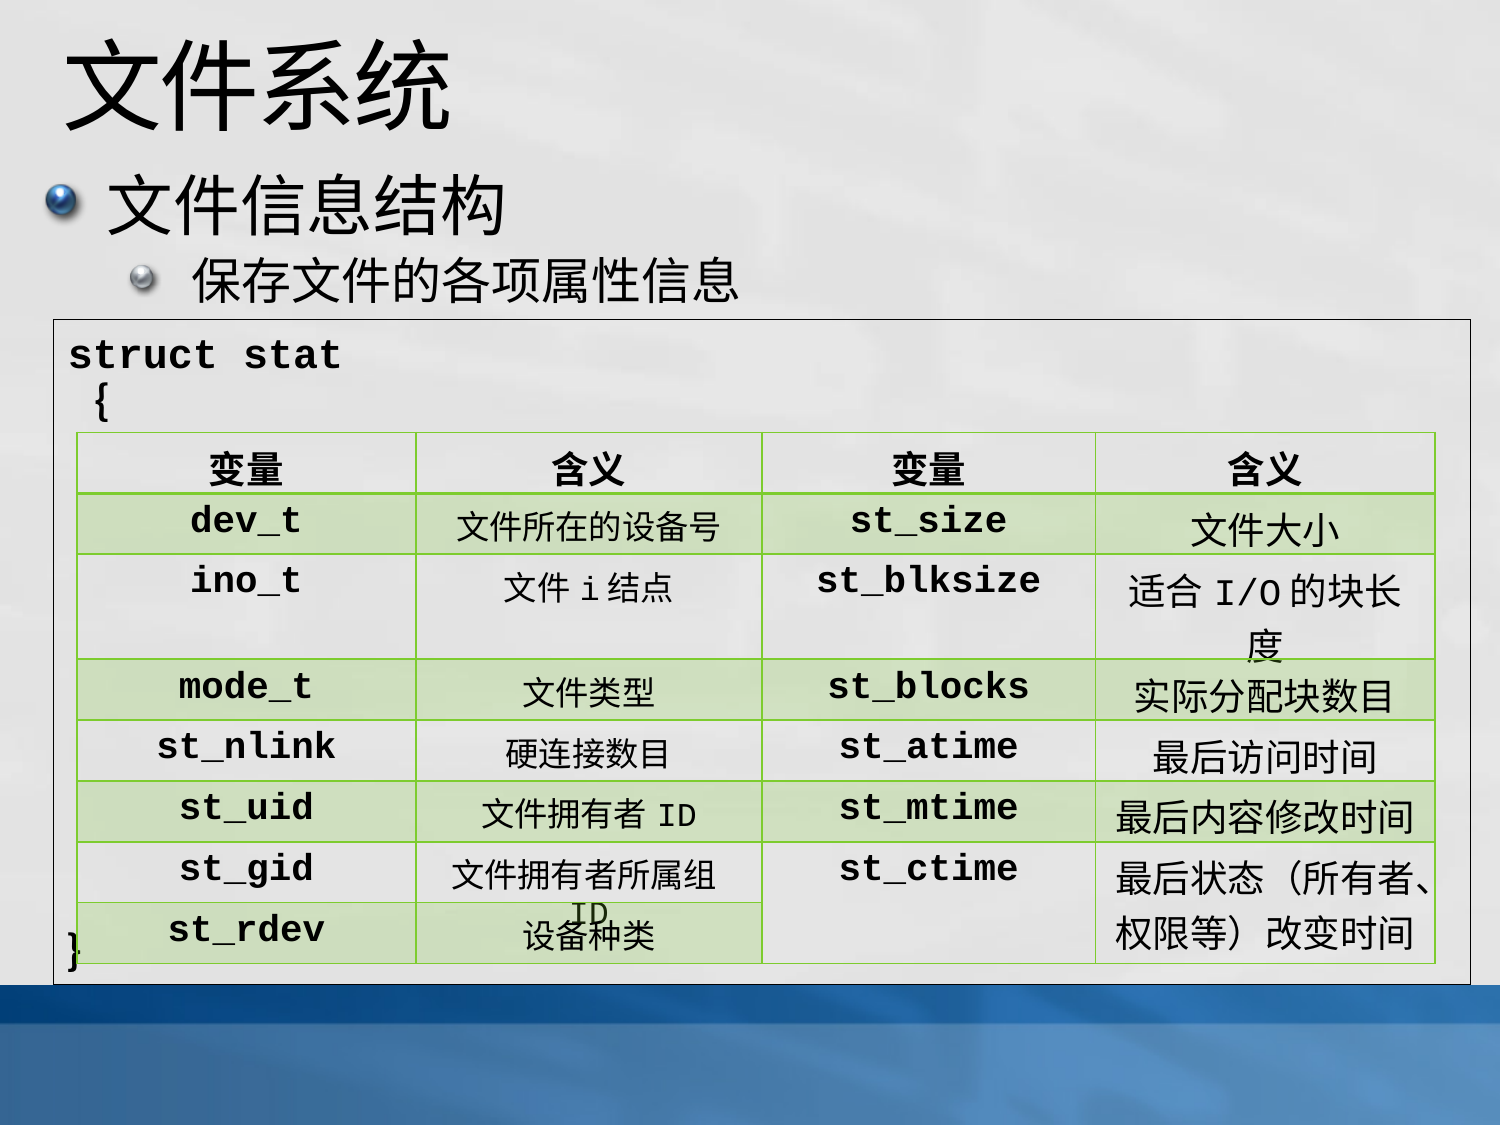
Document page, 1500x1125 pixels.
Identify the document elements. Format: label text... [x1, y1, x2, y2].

table_cell mode_t [78, 660, 415, 719]
table_cell 最后内容修改时间 [1096, 782, 1434, 841]
table_cell st_blocks [763, 660, 1095, 719]
table_cell 最后访问时间 [1096, 721, 1434, 780]
list 文件信息结构 保存文件的各项属性信息 [41, 172, 1483, 843]
table_cell 硬连接数目 [417, 721, 761, 780]
table_cell 最后状态（所有者、权限等）改变时间 [1096, 843, 1434, 963]
text_box struct stat ｛ ｝ [53, 319, 1471, 985]
table_cell 文件拥有者ID [417, 782, 761, 841]
table_cell 文件i结点 [417, 555, 761, 658]
table_cell st_size [763, 495, 1095, 553]
table_cell dev_t [78, 495, 415, 553]
table_cell ino_t [78, 555, 415, 658]
table_cell st_atime [763, 721, 1095, 780]
table_cell 文件类型 [417, 660, 761, 719]
table_header 变量 [78, 433, 415, 492]
table_cell st_rdev [78, 903, 415, 963]
table_cell st_nlink [78, 721, 415, 780]
table_cell st_gid [78, 843, 415, 902]
title 文件系统 [62, 37, 1438, 161]
table_cell st_mtime [763, 782, 1095, 841]
picture [0, 0, 1500, 1125]
table_cell st_ctime [763, 843, 1095, 963]
table_header 含义 [417, 433, 761, 492]
table_header 变量 [763, 433, 1095, 492]
table_cell st_uid [78, 782, 415, 841]
table_cell 文件所在的设备号 [417, 495, 761, 553]
table_header 含义 [1096, 433, 1434, 492]
table_cell 实际分配块数目 [1096, 660, 1434, 719]
table_cell 文件大小 [1096, 495, 1434, 553]
table_cell 适合I/O的块长度 [1096, 555, 1434, 658]
table_cell st_blksize [763, 555, 1095, 658]
table_cell 文件拥有者所属组ID [417, 843, 761, 902]
table_cell 设备种类 [417, 903, 761, 963]
